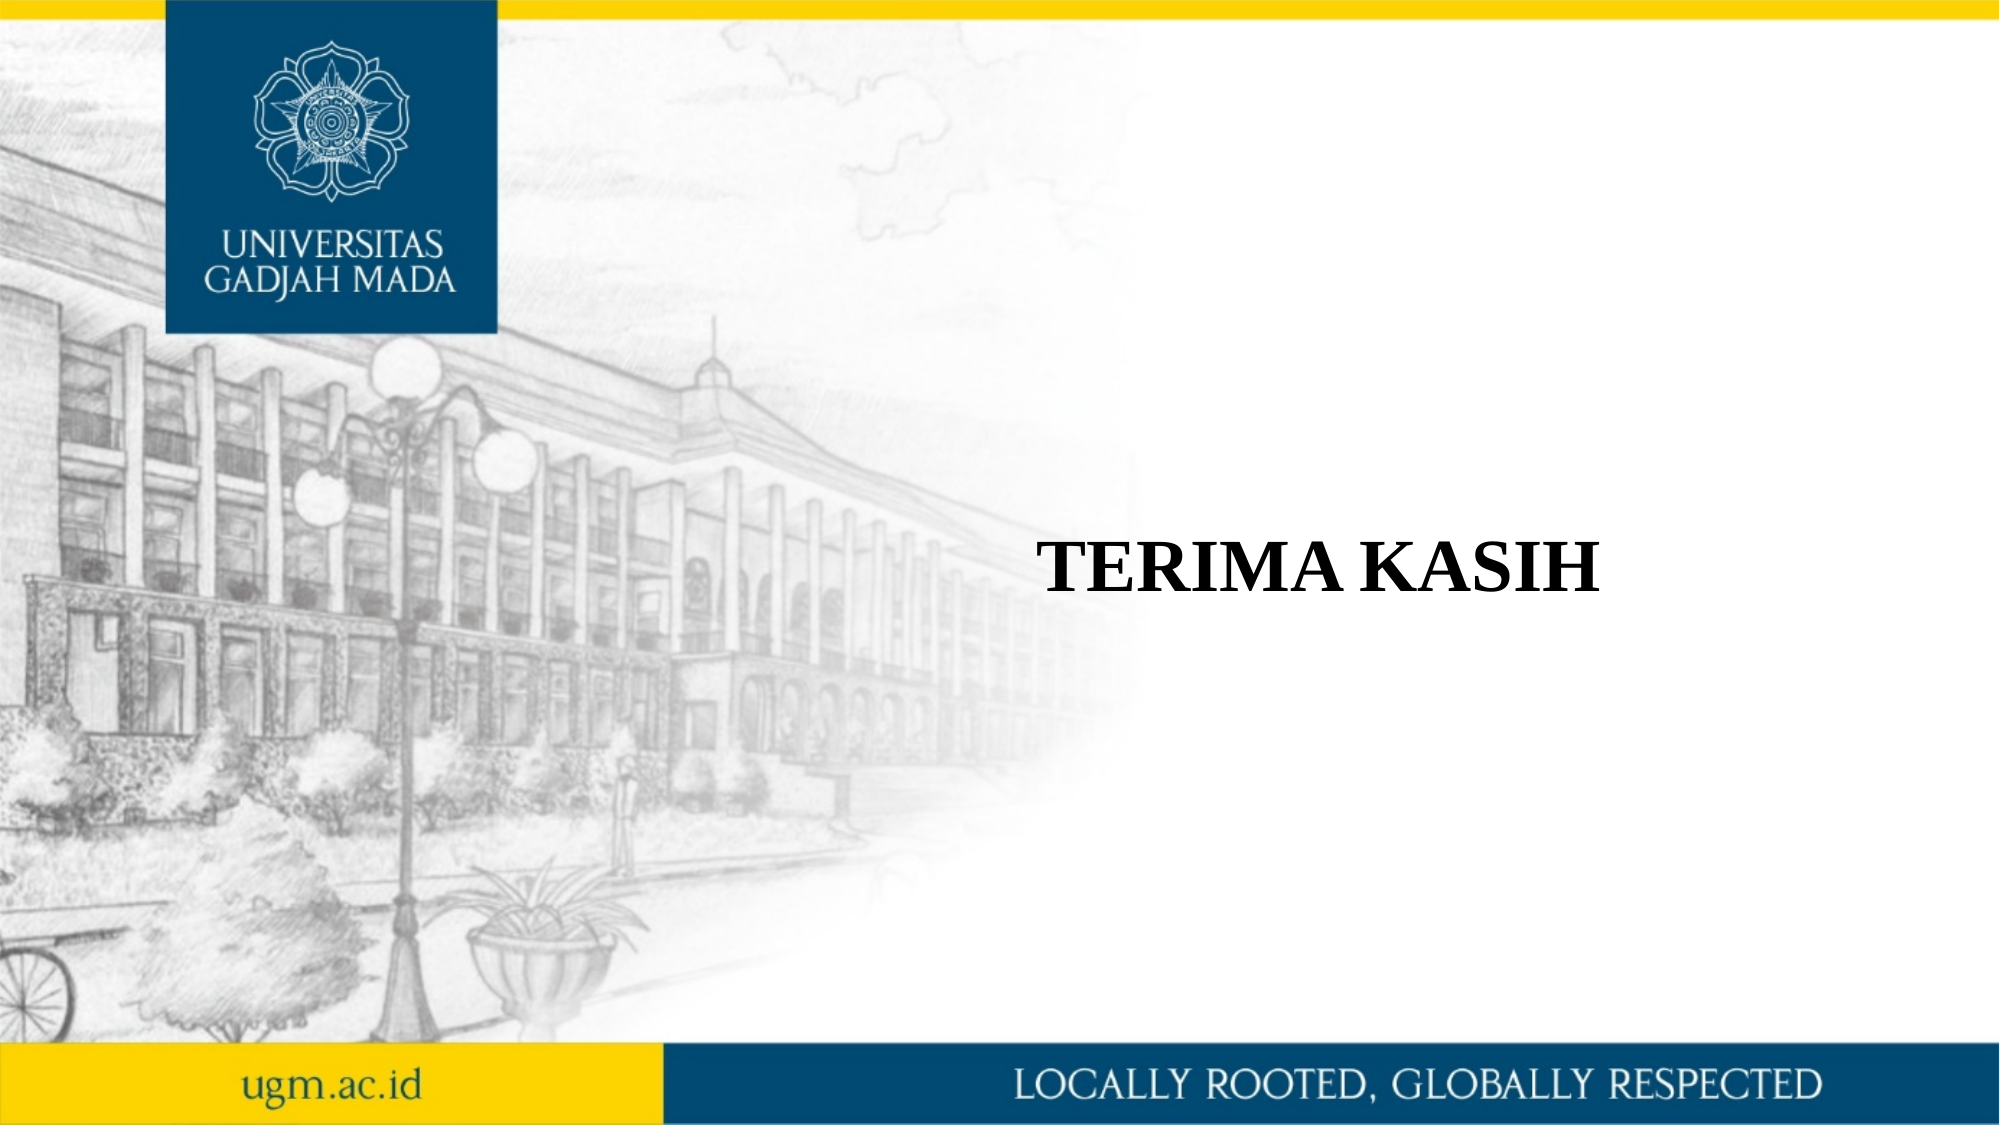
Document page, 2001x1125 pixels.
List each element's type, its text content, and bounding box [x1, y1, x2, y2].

text_box TERIMA KASIH [999, 509, 1638, 615]
picture [0, 0, 2000, 1125]
